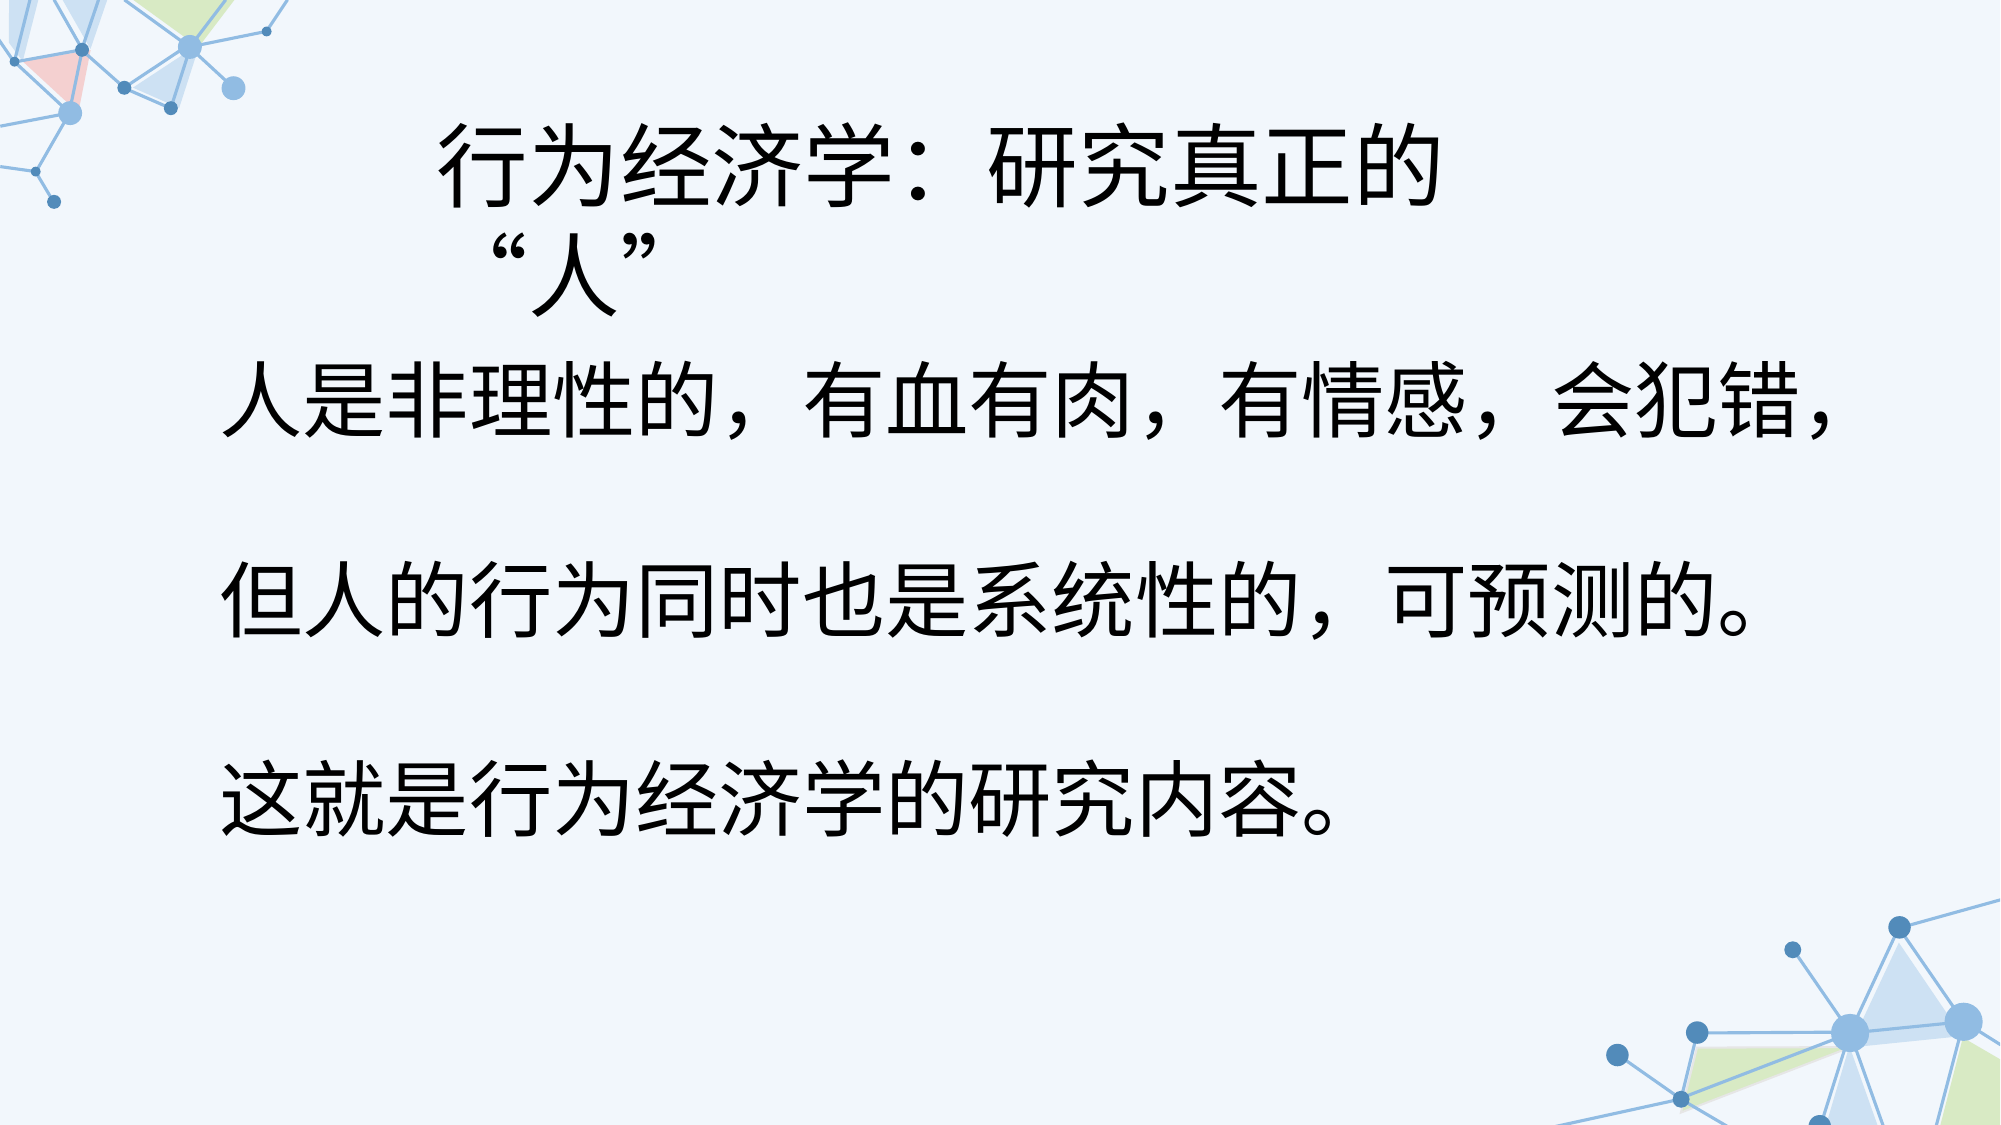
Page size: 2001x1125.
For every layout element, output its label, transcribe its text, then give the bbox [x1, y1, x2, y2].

text_box 人是非理性的，有血有肉，有情感，会犯错， 但人的行为同时也是系统性的，可预测的。 这就是行为经济学的研究内容。 [204, 340, 1863, 872]
text_box 行为经济学：研究真正的“人” [421, 101, 1710, 336]
